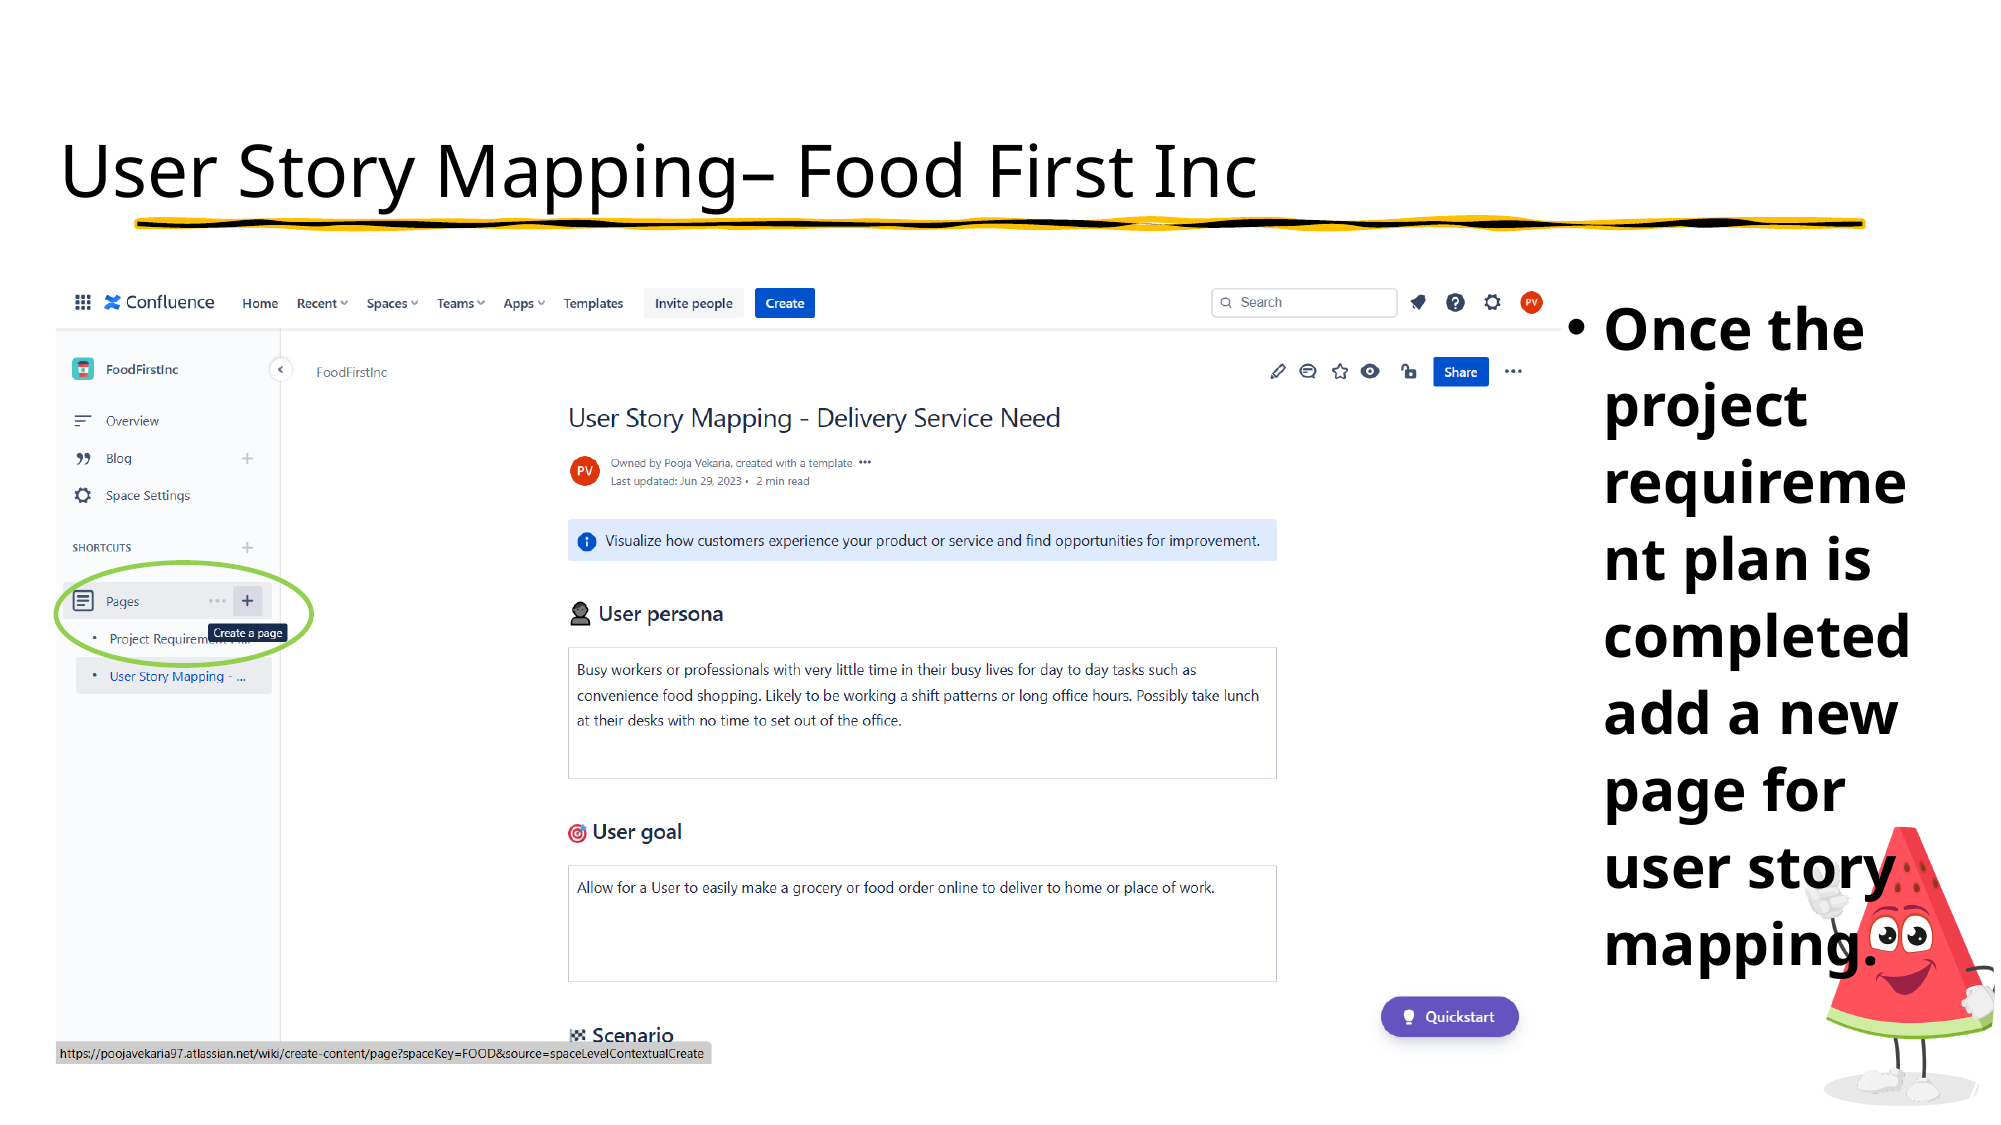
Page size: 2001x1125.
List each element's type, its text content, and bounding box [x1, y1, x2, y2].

list Once the project requirement plan is completed add a new page for user story mapping. [1551, 277, 1956, 1066]
picture [55, 275, 1563, 1064]
picture [1805, 838, 1995, 1106]
title User Story Mapping– Food First Inc [44, 59, 1956, 278]
